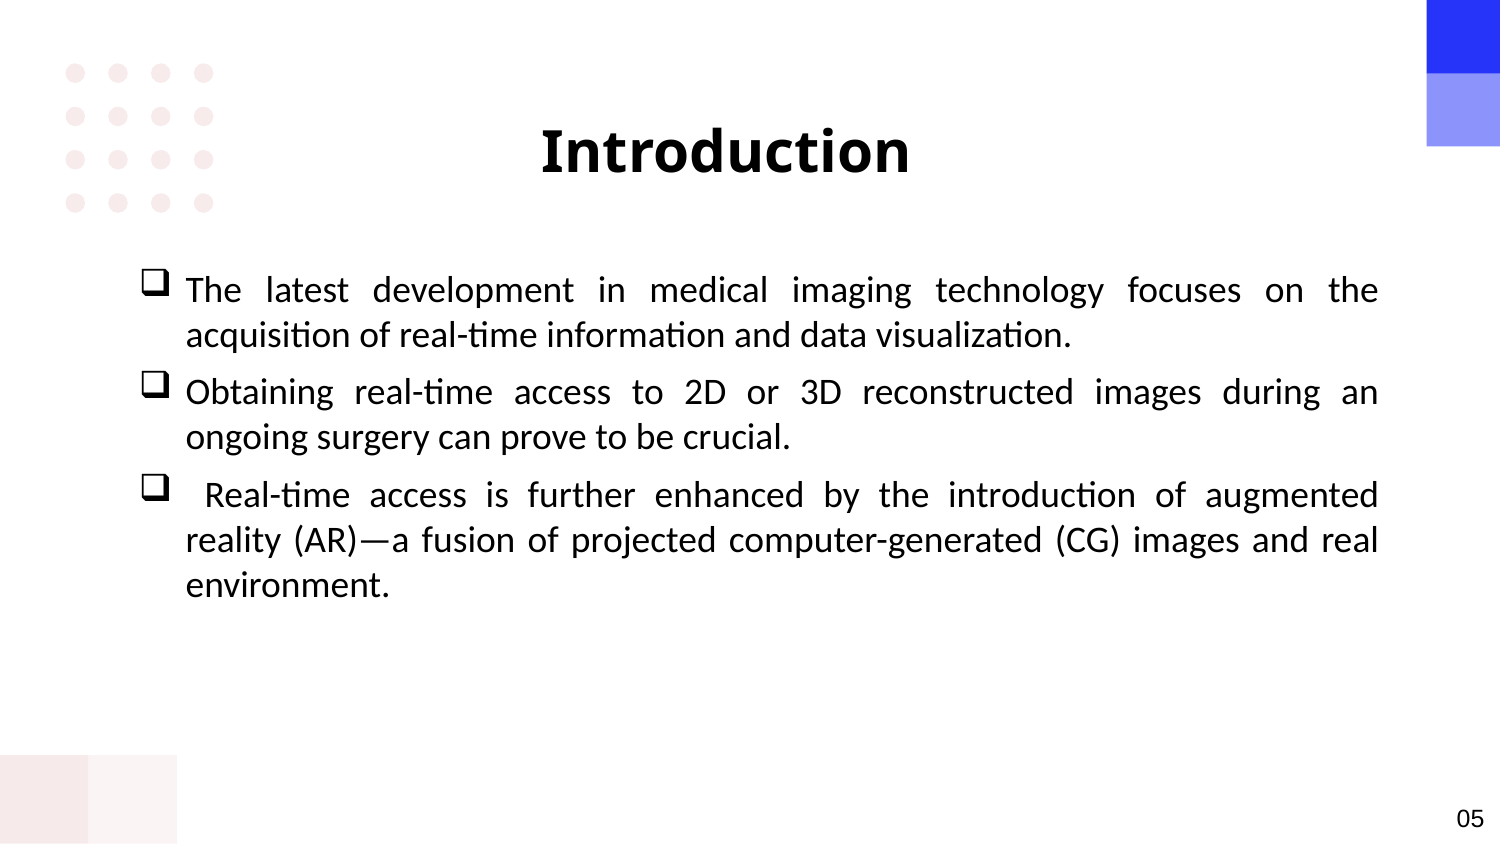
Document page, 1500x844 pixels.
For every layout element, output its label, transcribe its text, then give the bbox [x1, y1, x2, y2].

text_box The latest development in medical imaging technology focuses on the acquisition of real-time information and data visualization. Obtaining real-time access to 2D or 3D reconstructed images during an ongoing surgery can prove to be crucial. Real-time access is further enhanced by the introduction of augmented reality (AR)—a fusion of projected computer-generated (CG) images and real environment. [123, 249, 1396, 630]
text_box 05 [1441, 795, 1500, 840]
title Introduction [526, 99, 933, 194]
